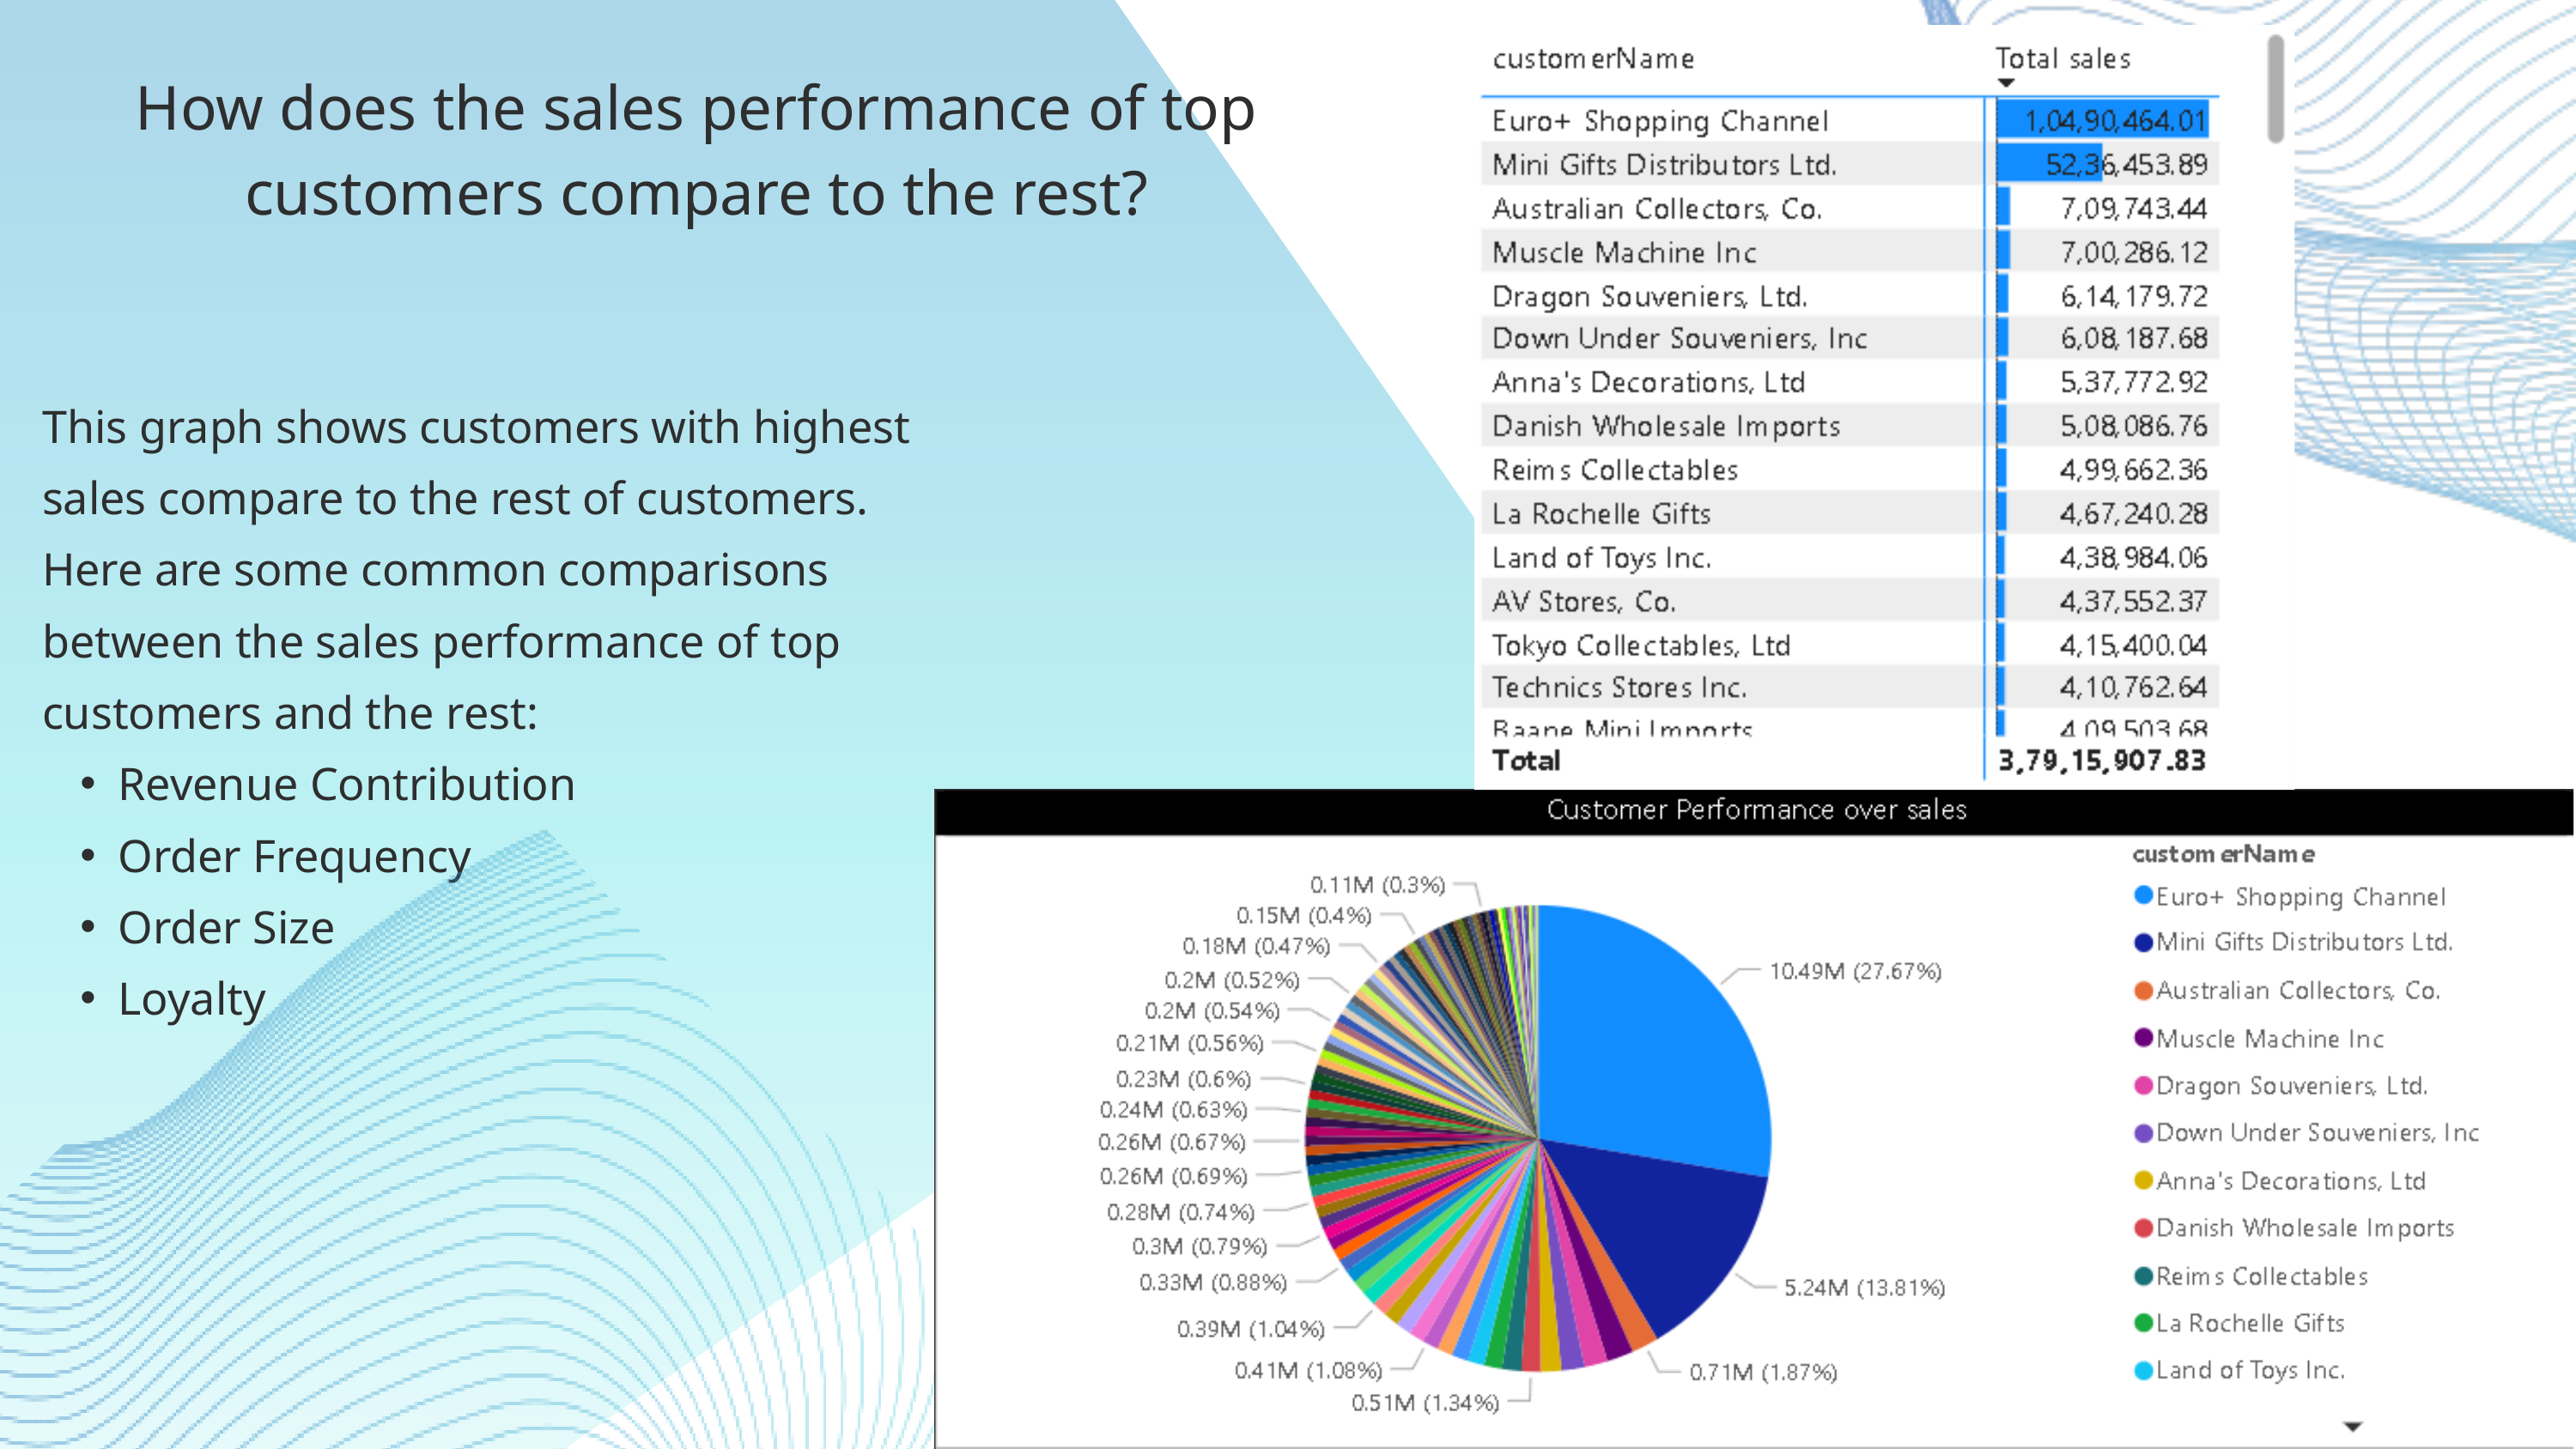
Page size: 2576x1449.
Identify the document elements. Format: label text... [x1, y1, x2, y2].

text_box [0, 0, 1155, 57]
text_box [727, 1025, 934, 1215]
text_box [934, 789, 2574, 1449]
text_box [1474, 25, 2295, 790]
text_box [1904, 0, 2576, 682]
text_box [0, 227, 1474, 1202]
text_box How does the sales performance of top customers compare to the rest? [0, 57, 1394, 227]
text_box [0, 760, 934, 1449]
text_box This graph shows customers with highest sales compare to the rest of customers. Here are some common comparisons between the sales performance of top customers and the rest: Revenue Contribution Order Frequency Order Size Loyalty [42, 380, 934, 1025]
